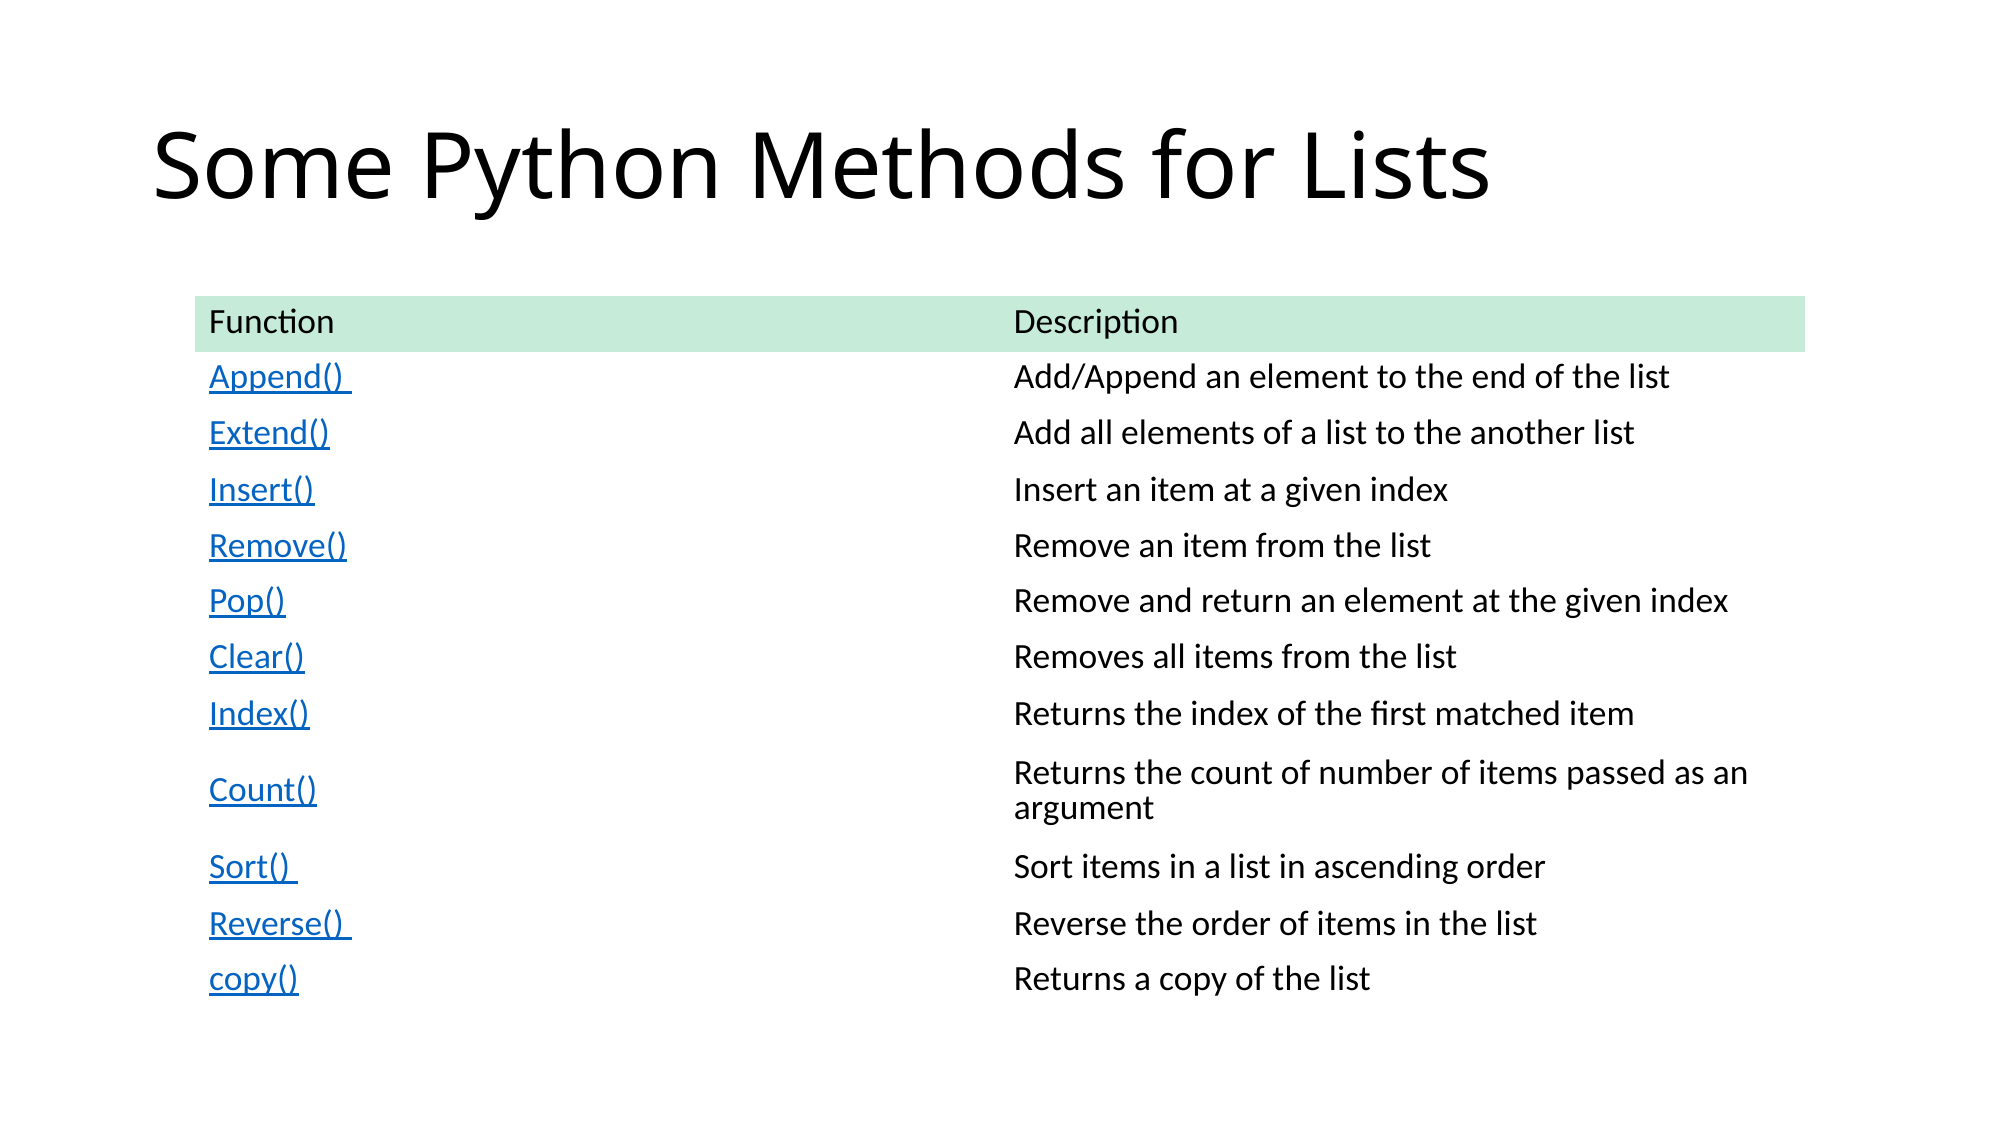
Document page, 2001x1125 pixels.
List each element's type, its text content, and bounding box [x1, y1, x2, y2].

table_cell Add all elements of a list to the another list [1000, 408, 1805, 464]
table_cell Extend() [195, 408, 1000, 464]
table_cell Returns the index of the first matched item [1000, 688, 1805, 744]
table_cell Removes all items from the list [1000, 632, 1805, 688]
table_cell Insert() [195, 464, 1000, 520]
table_cell Remove() [195, 520, 1000, 576]
table_header Description [1000, 296, 1805, 352]
table_cell Returns a copy of the list [1000, 954, 1805, 1010]
table_cell Insert an item at a given index [1000, 464, 1805, 520]
table_cell Reverse() [195, 898, 1000, 954]
table_cell Remove an item from the list [1000, 520, 1805, 576]
table_cell Reverse the order of items in the list [1000, 898, 1805, 954]
table_cell Sort() [195, 842, 1000, 898]
table_cell copy() [195, 954, 1000, 1010]
table_cell Add/Append an element to the end of the list [1000, 352, 1805, 408]
table_cell Returns the count of number of items passed as an argument [1000, 744, 1805, 842]
table_cell Count() [195, 744, 1000, 842]
table_cell Sort items in a list in ascending order [1000, 842, 1805, 898]
table_cell Clear() [195, 632, 1000, 688]
table_cell Index() [195, 688, 1000, 744]
table_cell Remove and return an element at the given index [1000, 576, 1805, 632]
table_header Function [195, 296, 1000, 352]
table_cell Append() [195, 352, 1000, 408]
table_cell Pop() [195, 576, 1000, 632]
title Some Python Methods for Lists [137, 59, 1863, 278]
